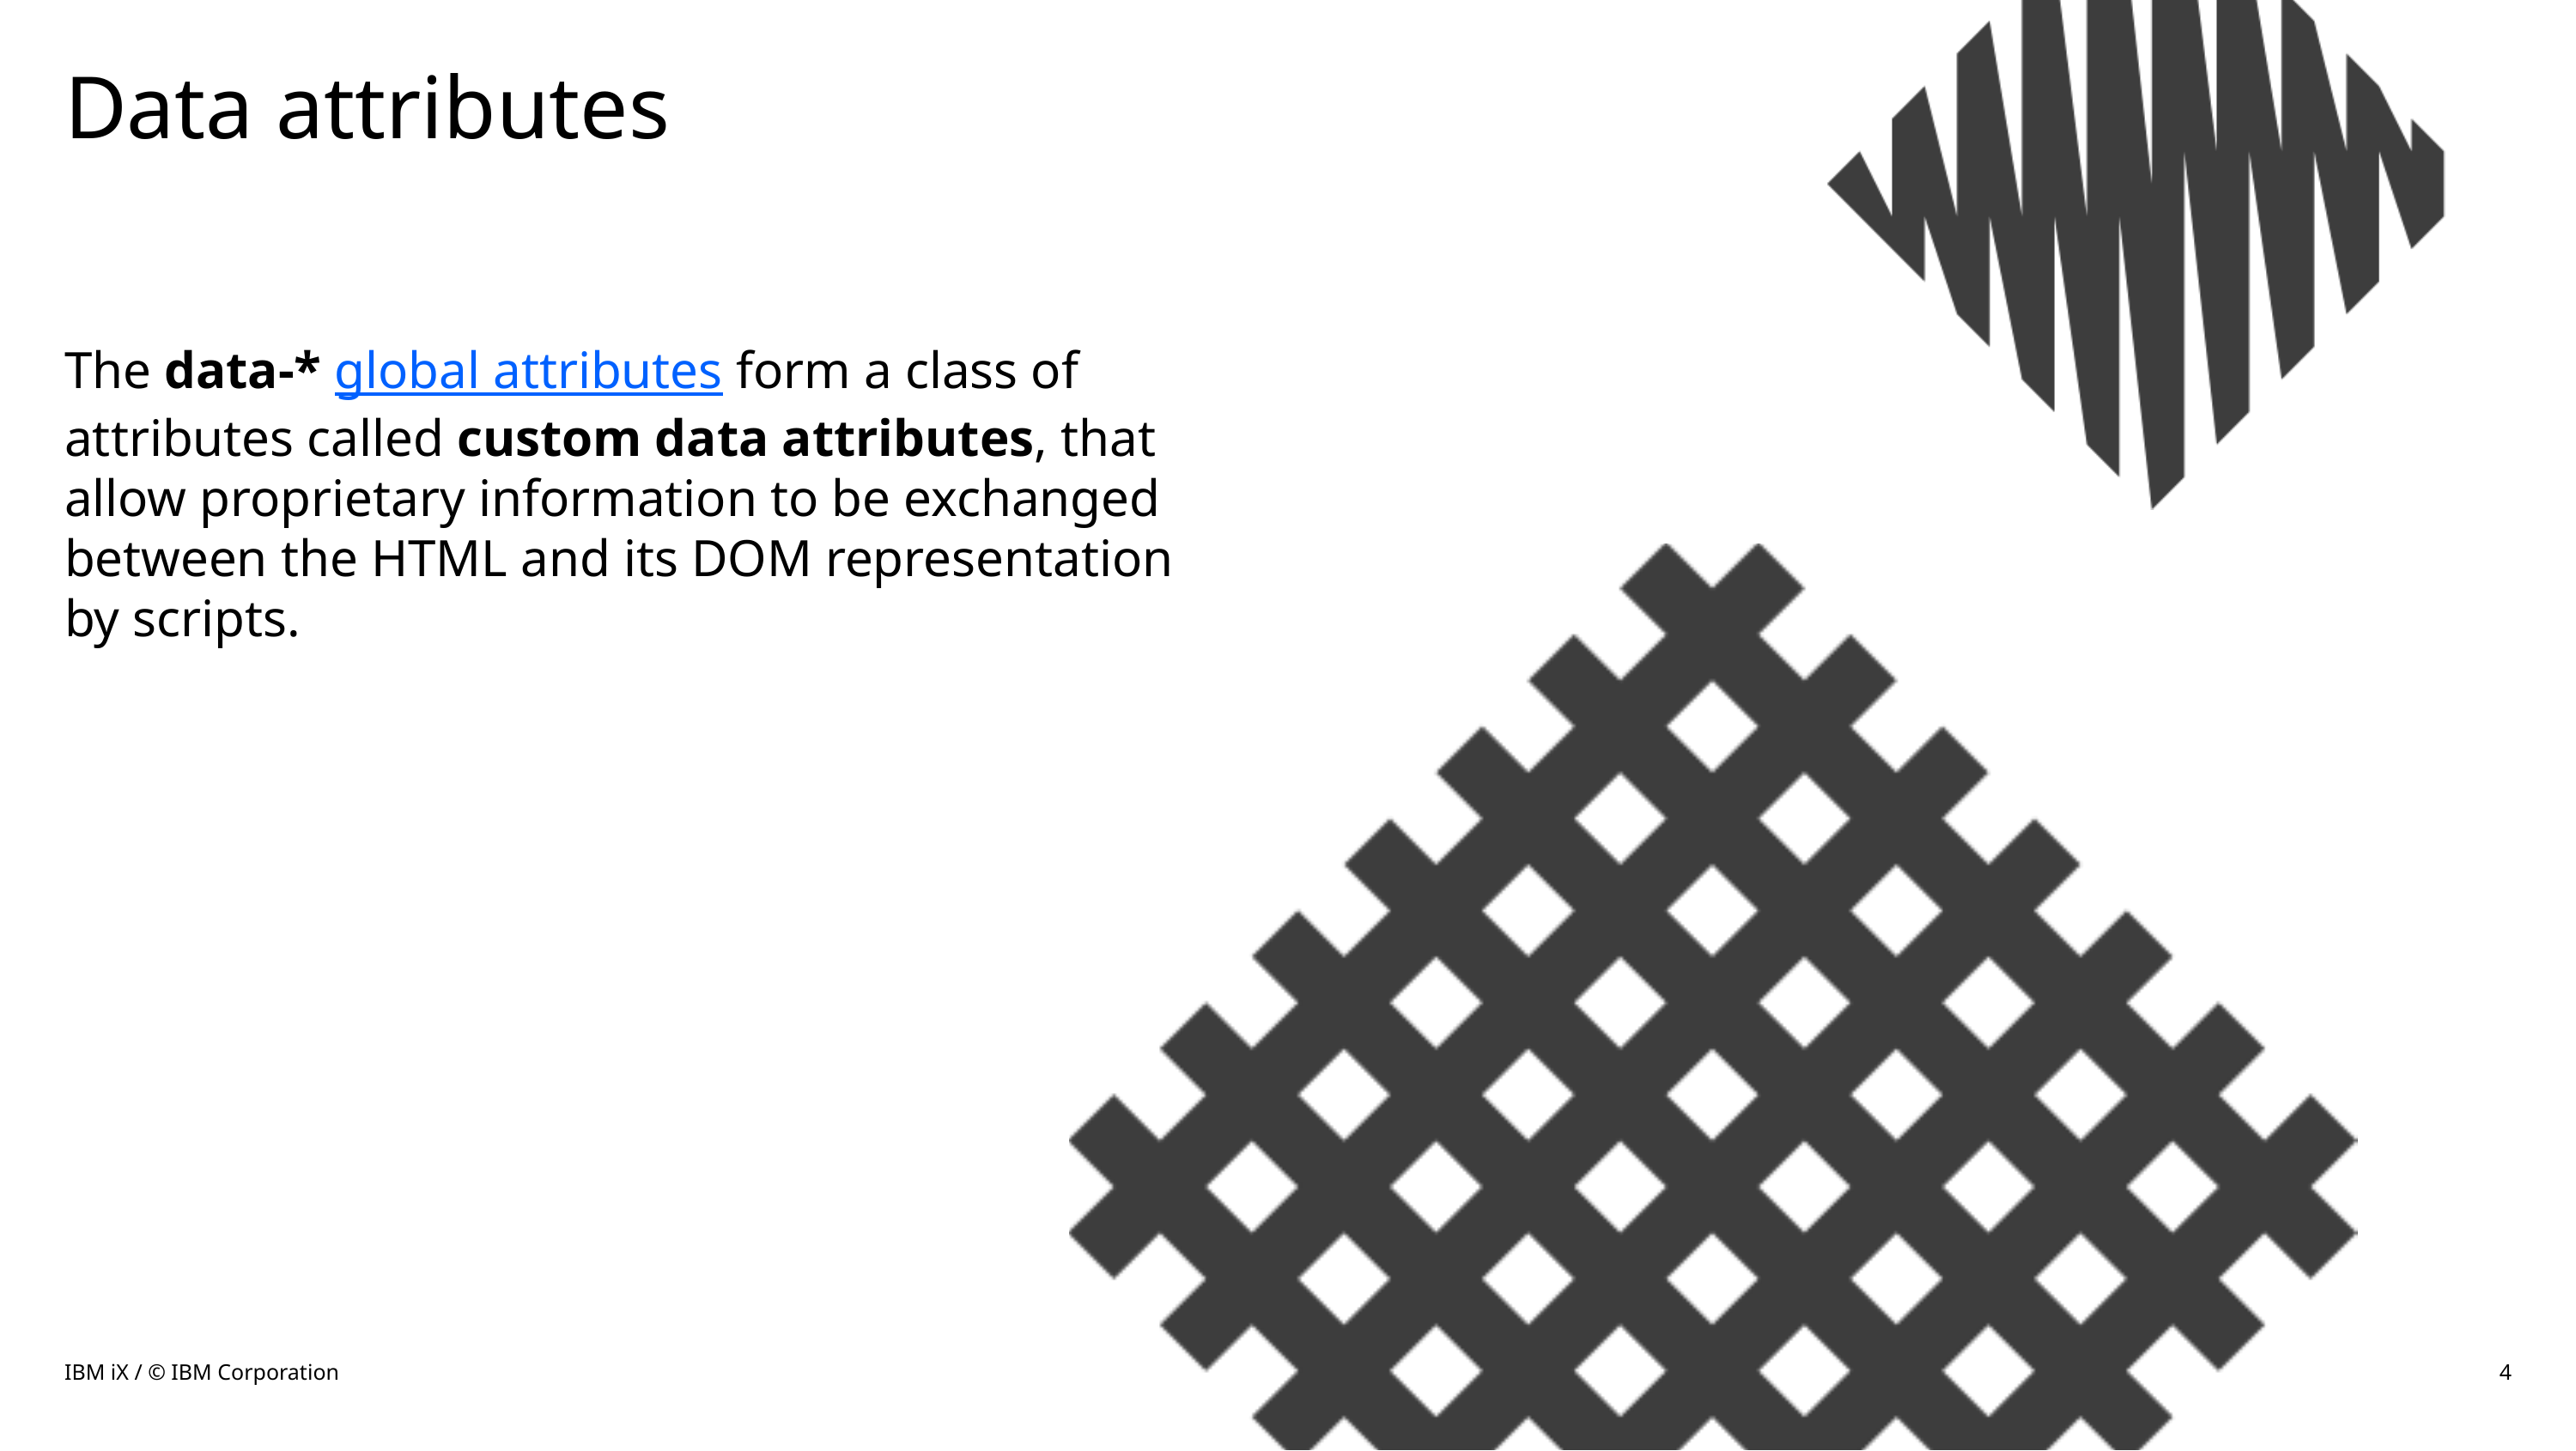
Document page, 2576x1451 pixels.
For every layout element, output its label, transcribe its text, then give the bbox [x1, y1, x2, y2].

title Data attributes [64, 64, 1224, 542]
text_box The data-* global attributes form a class of attributes called custom data attributes, that allow proprietary information to be exchanged between the HTML and its DOM representation by scripts. [52, 331, 1212, 1270]
picture [1069, 543, 2358, 1450]
slide_number 4 [2363, 1350, 2512, 1397]
picture [1826, 0, 2446, 511]
footer IBM iX / © IBM Corporation [64, 1350, 1064, 1397]
